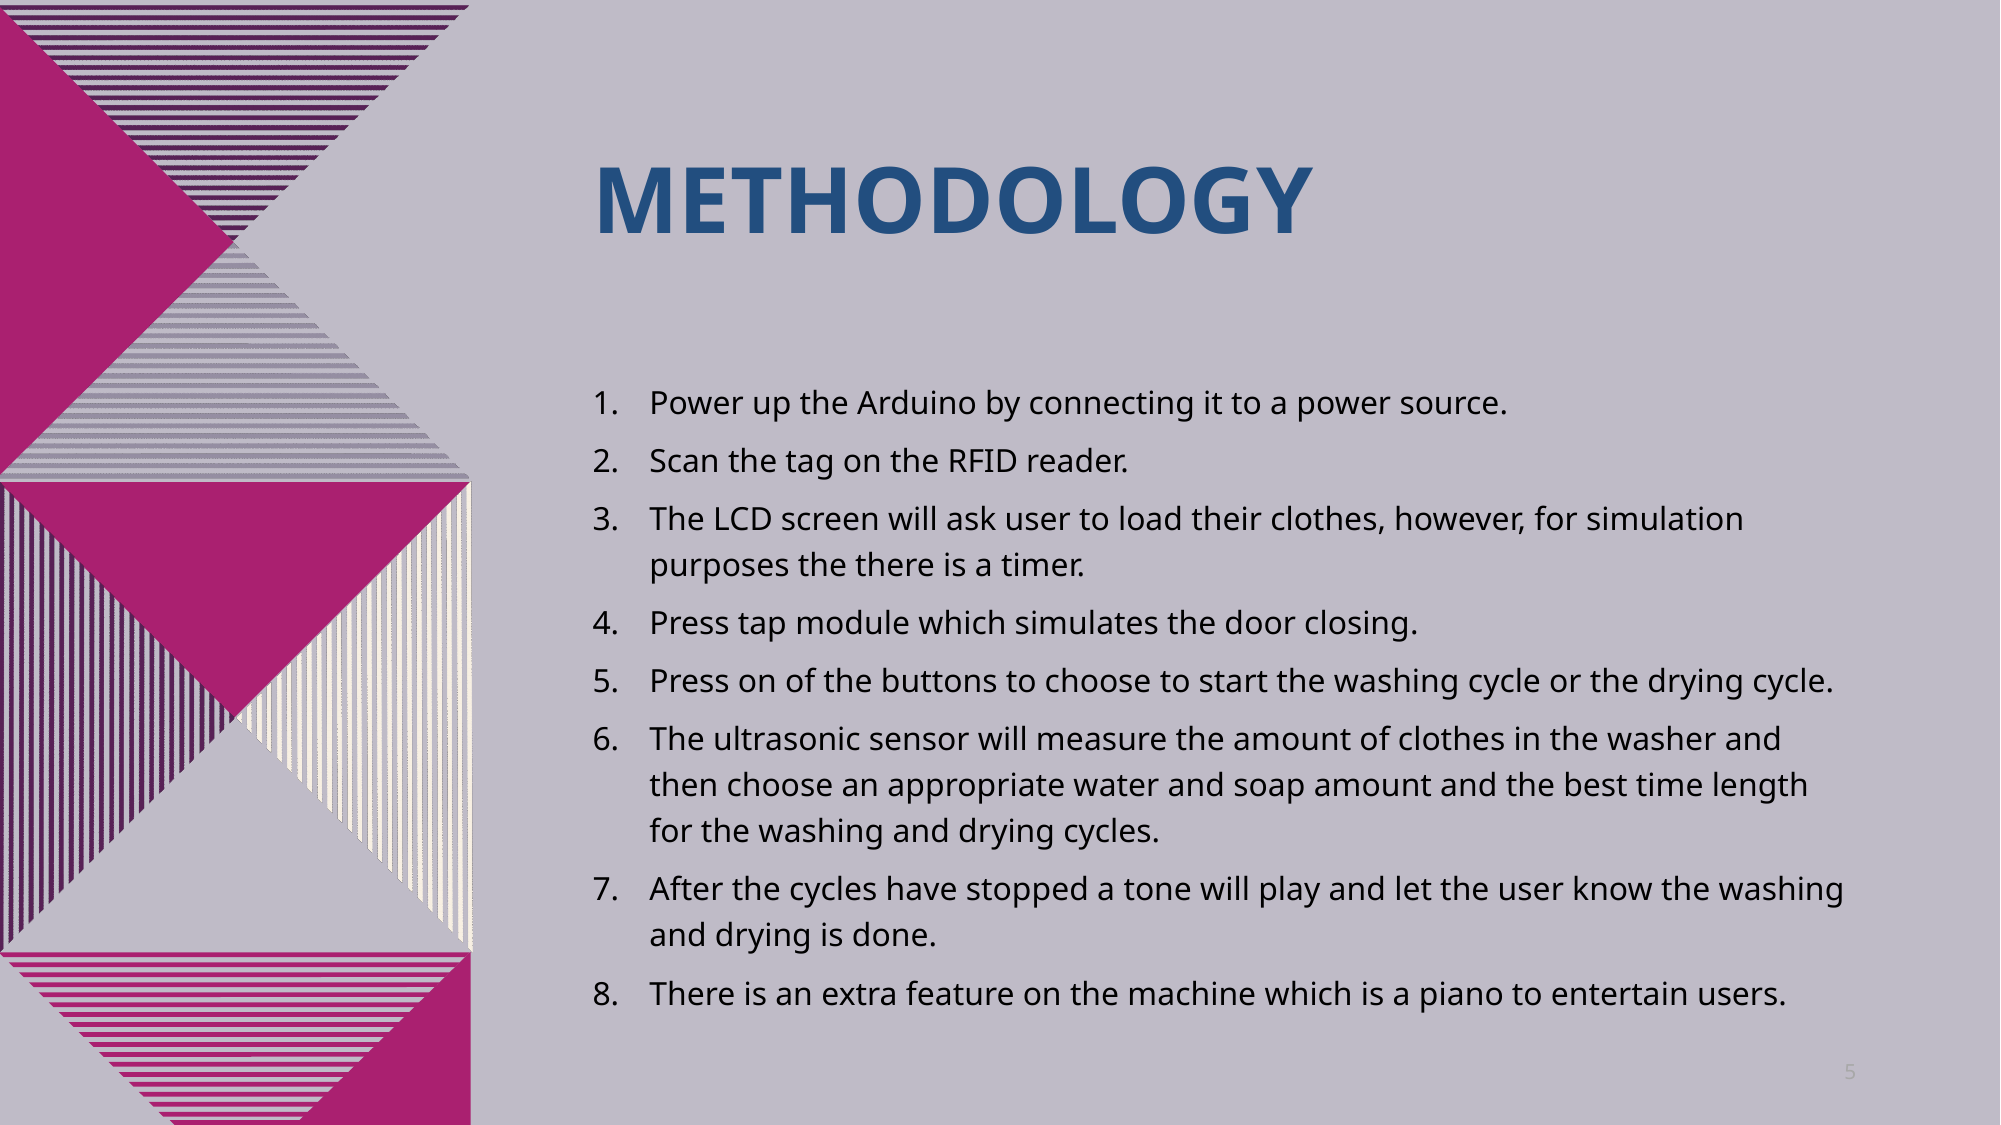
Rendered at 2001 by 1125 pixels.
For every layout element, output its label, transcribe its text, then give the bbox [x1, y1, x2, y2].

picture [0, 242, 469, 482]
picture [236, 481, 577, 952]
picture [0, 0, 468, 241]
list Power up the Arduino by connecting it to a power source. Scan the tag on the RFID reader. The LCD screen will ask user to load their clothes, however, for simulation purposes the there is a timer. Press tap module which simulates the door closing. Press on of the buttons to choose to start the washing cycle or the drying cycle. The ultrasonic sensor will measure the amount of clothes in the washer and then choose an appropriate water and soap amount and the best time length for the washing and drying cycles. After the cycles have stopped a tone will play and let the user know the washing and drying is done. There is an extra feature on the machine which is a piano to entertain users. [577, 367, 1872, 1058]
title Methodology [577, 146, 1872, 367]
slide_number 5 [1796, 1042, 1872, 1103]
picture [0, 483, 234, 951]
